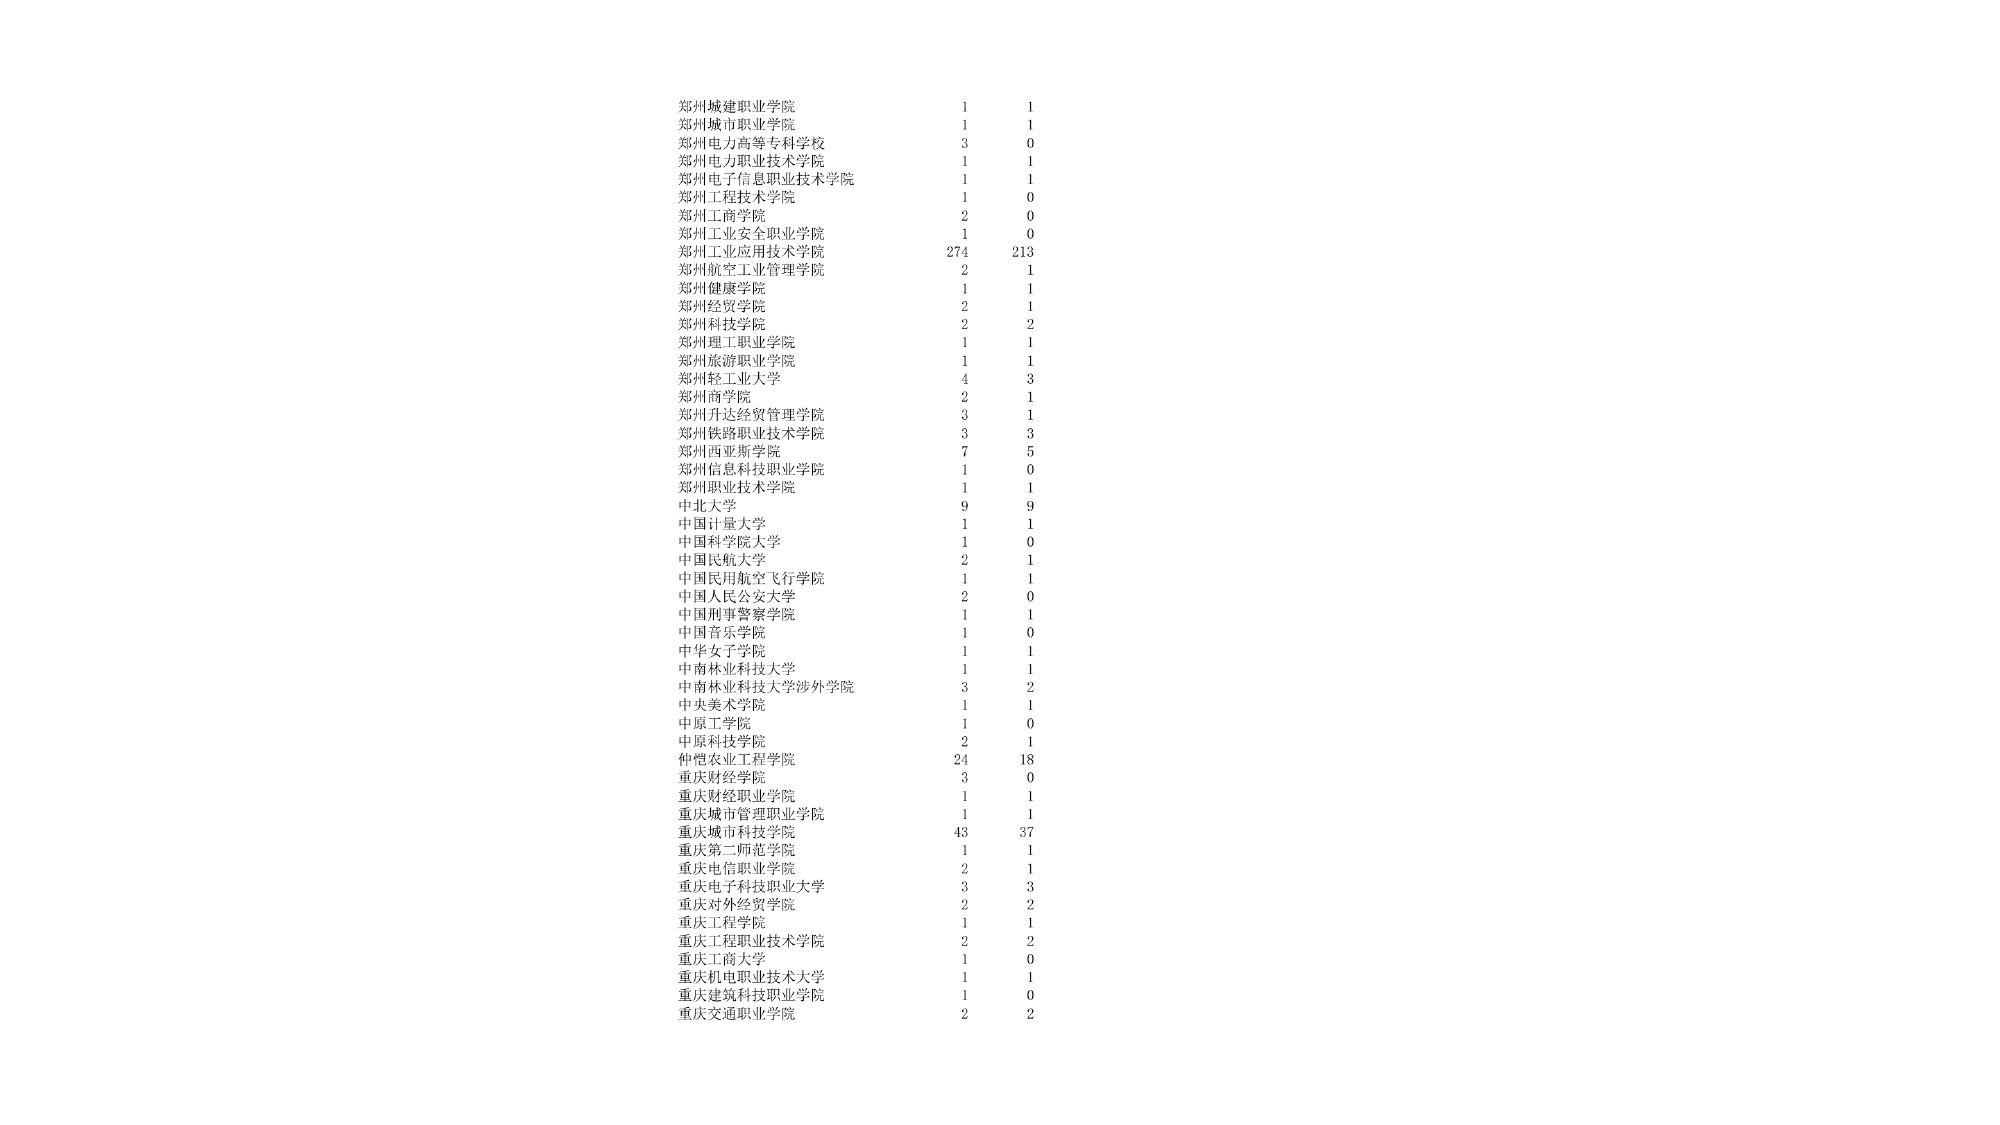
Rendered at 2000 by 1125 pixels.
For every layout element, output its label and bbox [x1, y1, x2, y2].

picture [601, 0, 1399, 1125]
